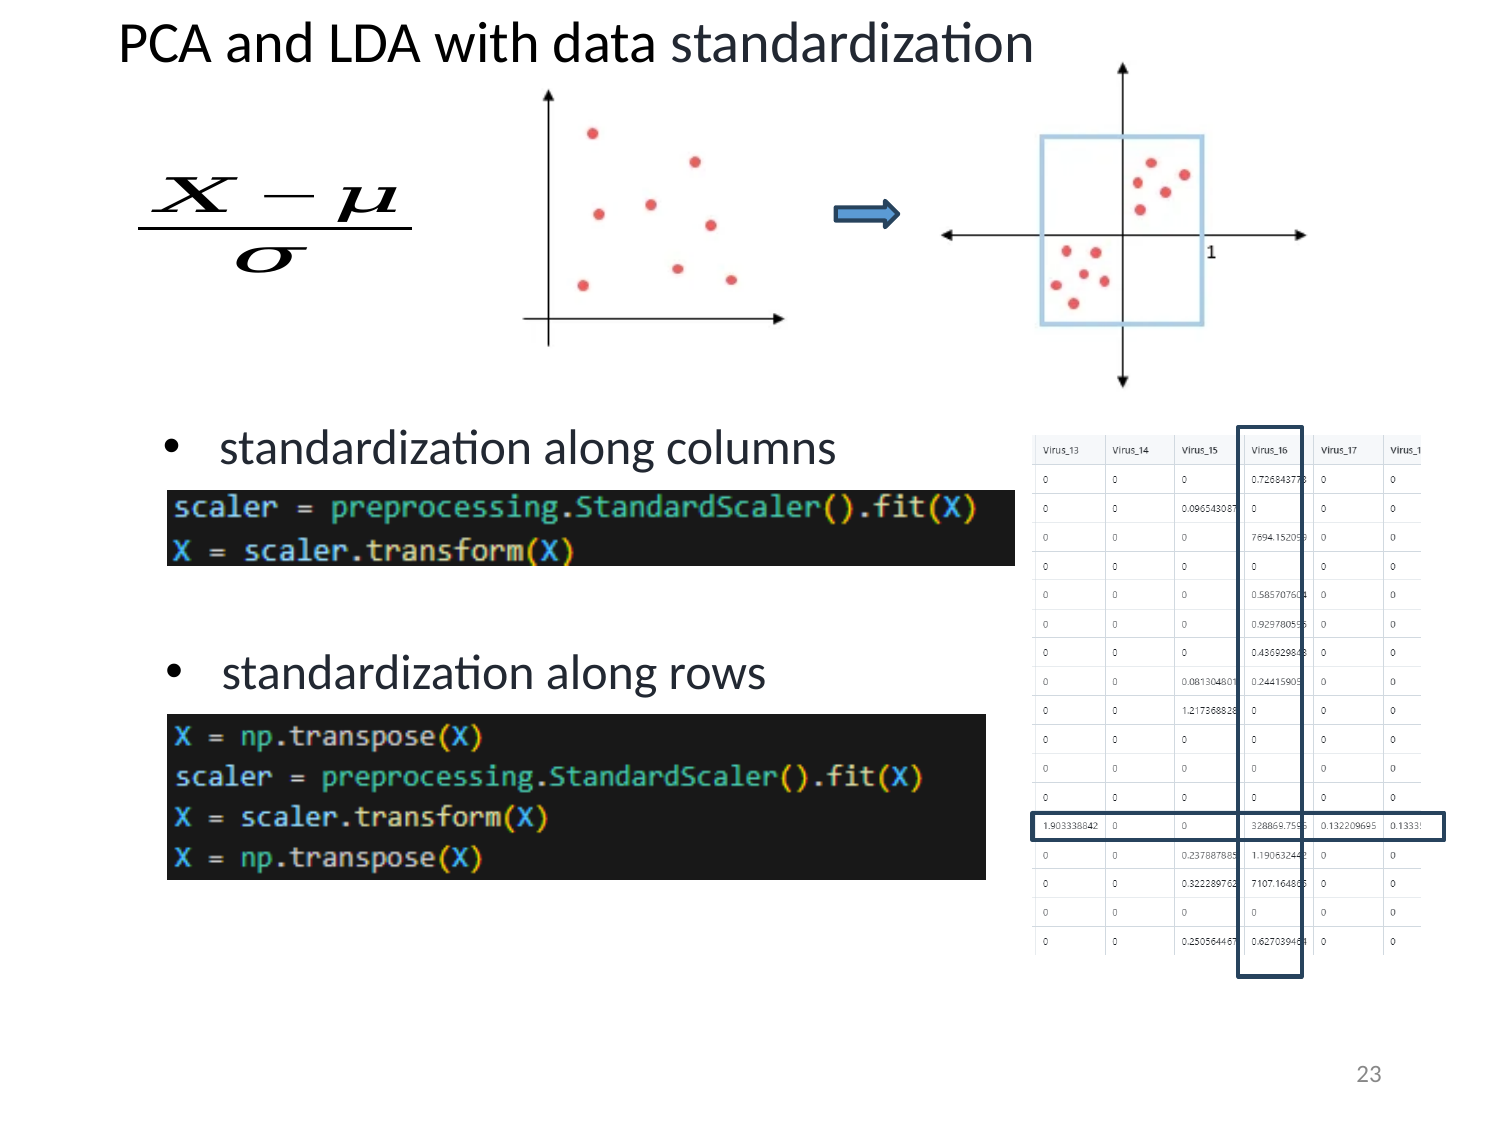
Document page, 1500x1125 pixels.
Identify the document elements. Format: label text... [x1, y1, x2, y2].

text_box [1236, 425, 1304, 434]
picture [166, 490, 1016, 566]
text_box standardization along rows [150, 632, 901, 708]
text_box standardization along columns [148, 407, 899, 483]
text_box [1236, 965, 1304, 979]
picture [166, 714, 987, 880]
picture [1032, 435, 1421, 956]
title PCA and LDA with data standardization [103, 0, 1397, 89]
text_box [833, 198, 901, 230]
picture [929, 44, 1315, 392]
slide_number 23 [1059, 1042, 1397, 1103]
picture [507, 76, 795, 350]
text_box [1425, 811, 1446, 842]
